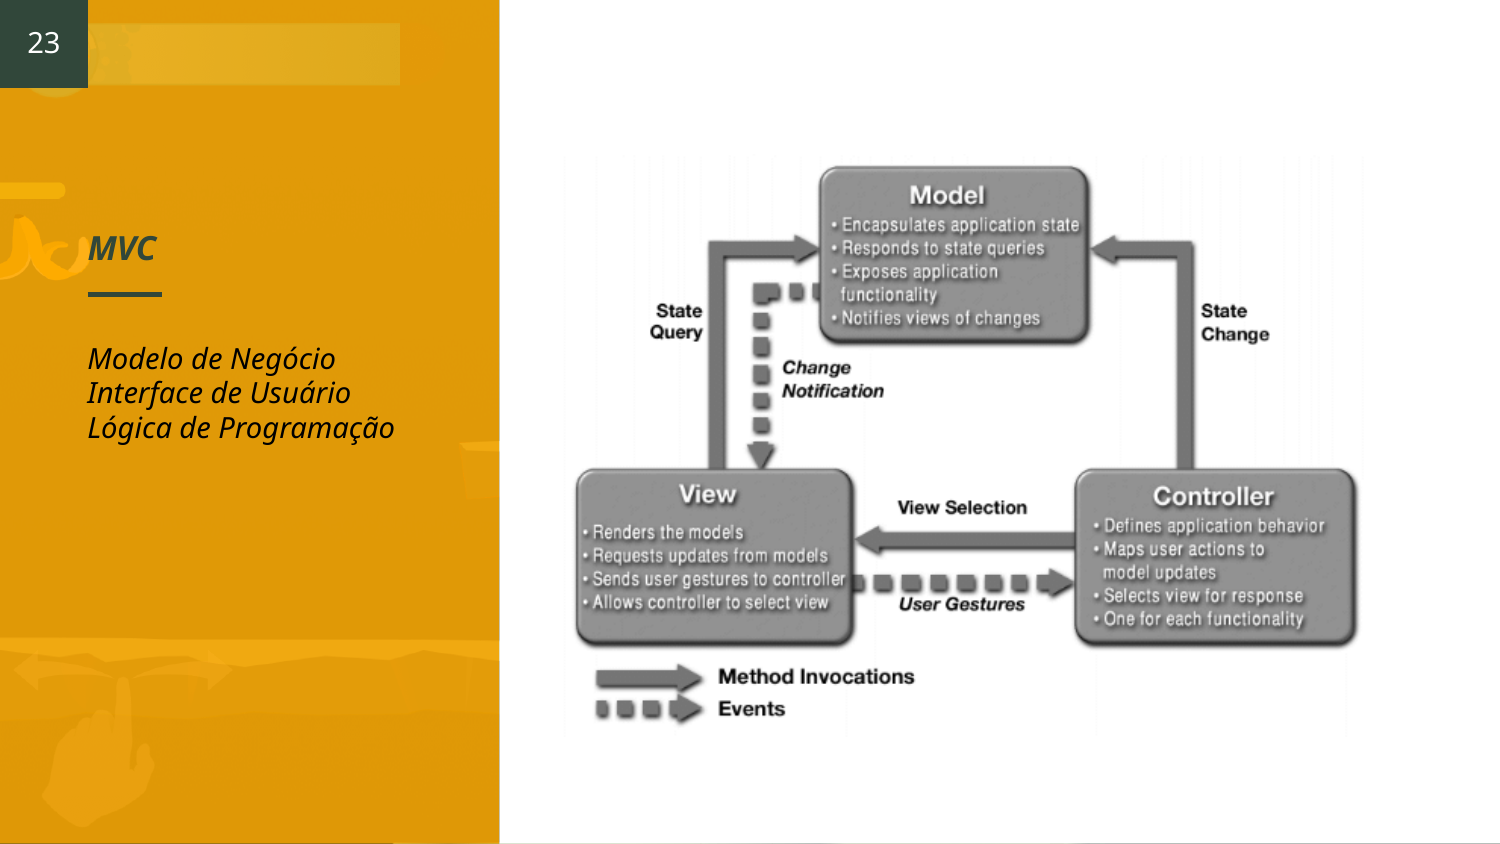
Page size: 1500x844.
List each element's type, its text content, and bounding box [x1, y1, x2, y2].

picture [546, 154, 1379, 738]
text_box Modelo de Negócio Interface de Usuário Lógica de Programação [72, 332, 483, 453]
slide_number 23 [0, 0, 89, 88]
title MVC [72, 171, 425, 283]
